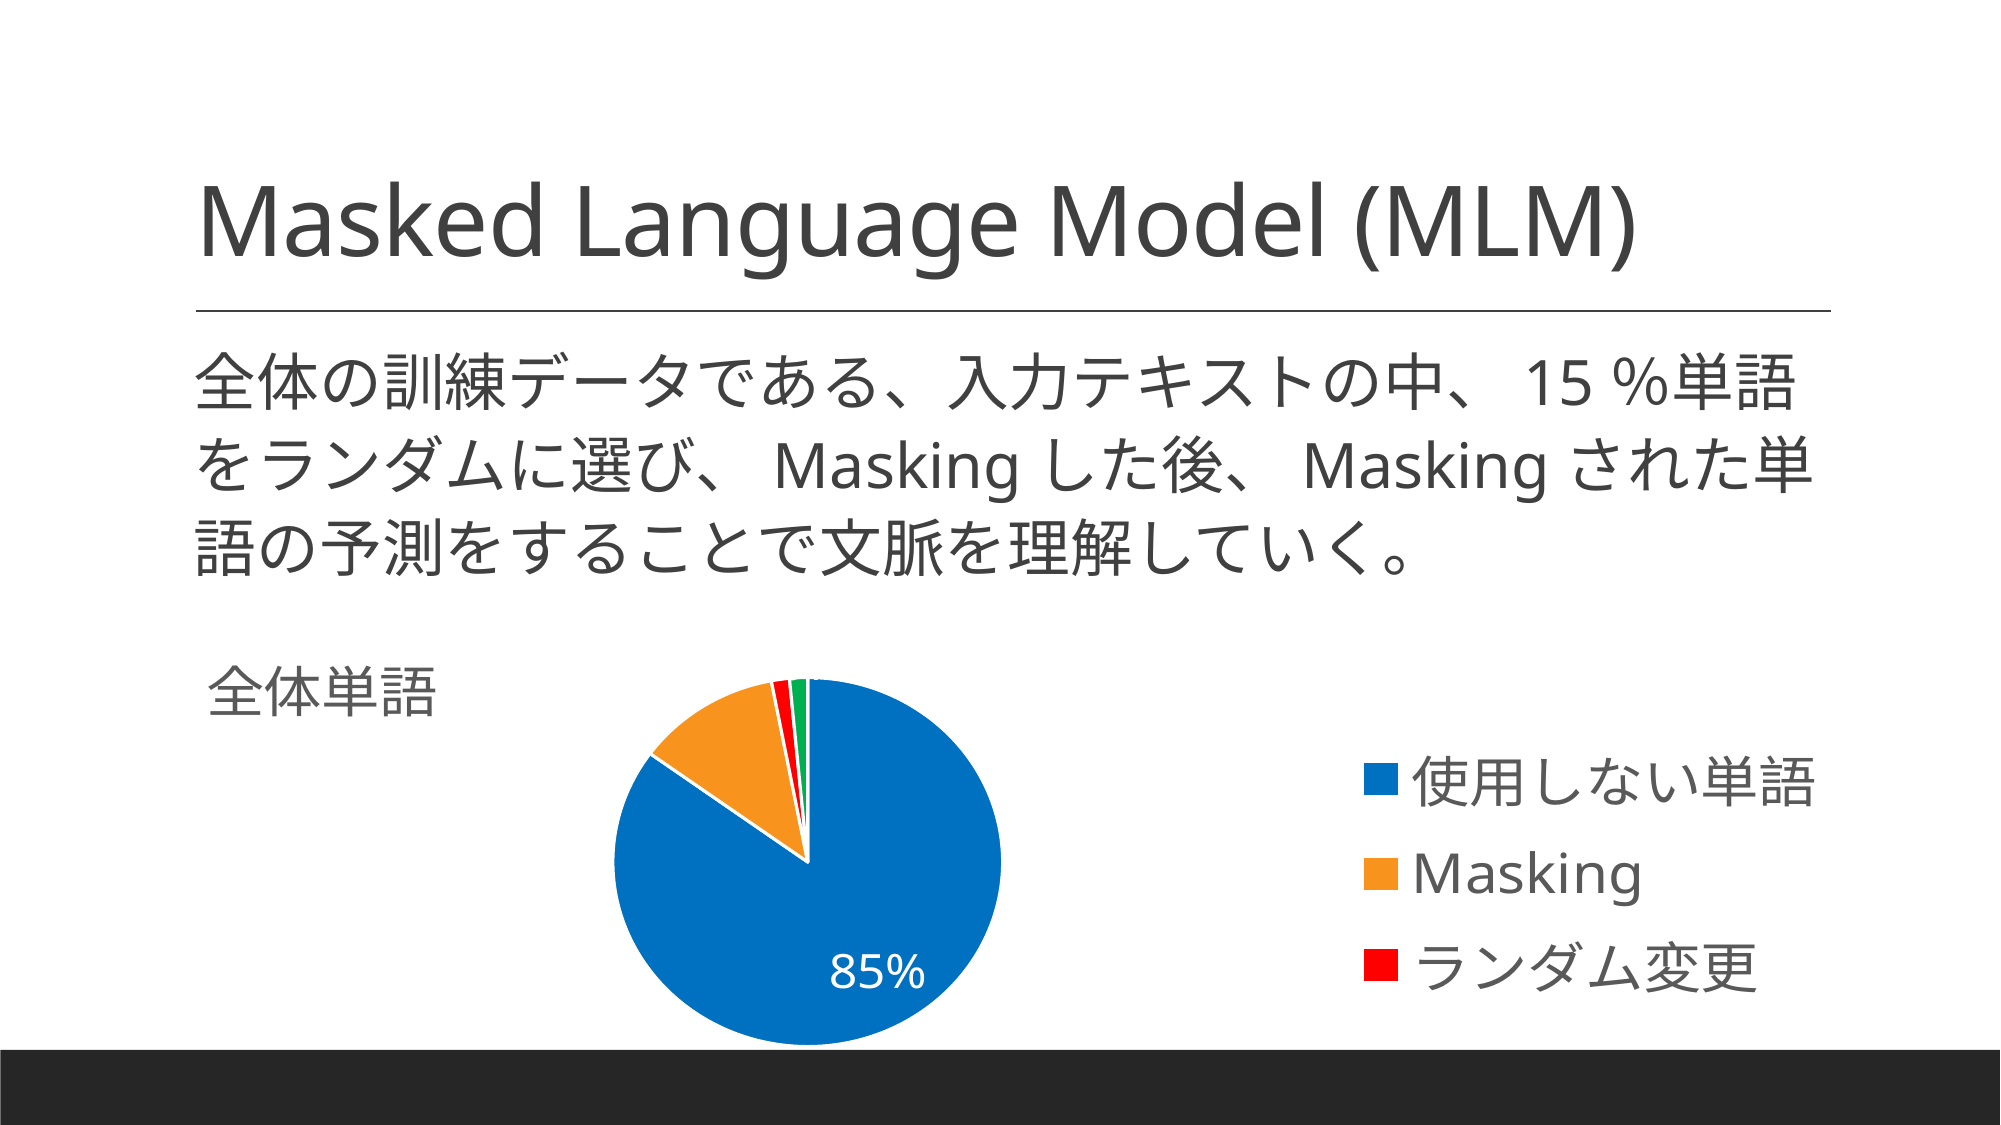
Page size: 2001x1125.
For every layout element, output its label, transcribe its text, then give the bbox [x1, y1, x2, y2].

chart [0, 605, 1871, 1075]
list 全体の訓練データである、入力テキストの中、15％単語をランダムに選び、Maskingした後、Maskingされた単語の予測をすることで文脈を理解していく。 [180, 328, 1830, 594]
title Masked Language Model (MLM) [180, 47, 1830, 285]
